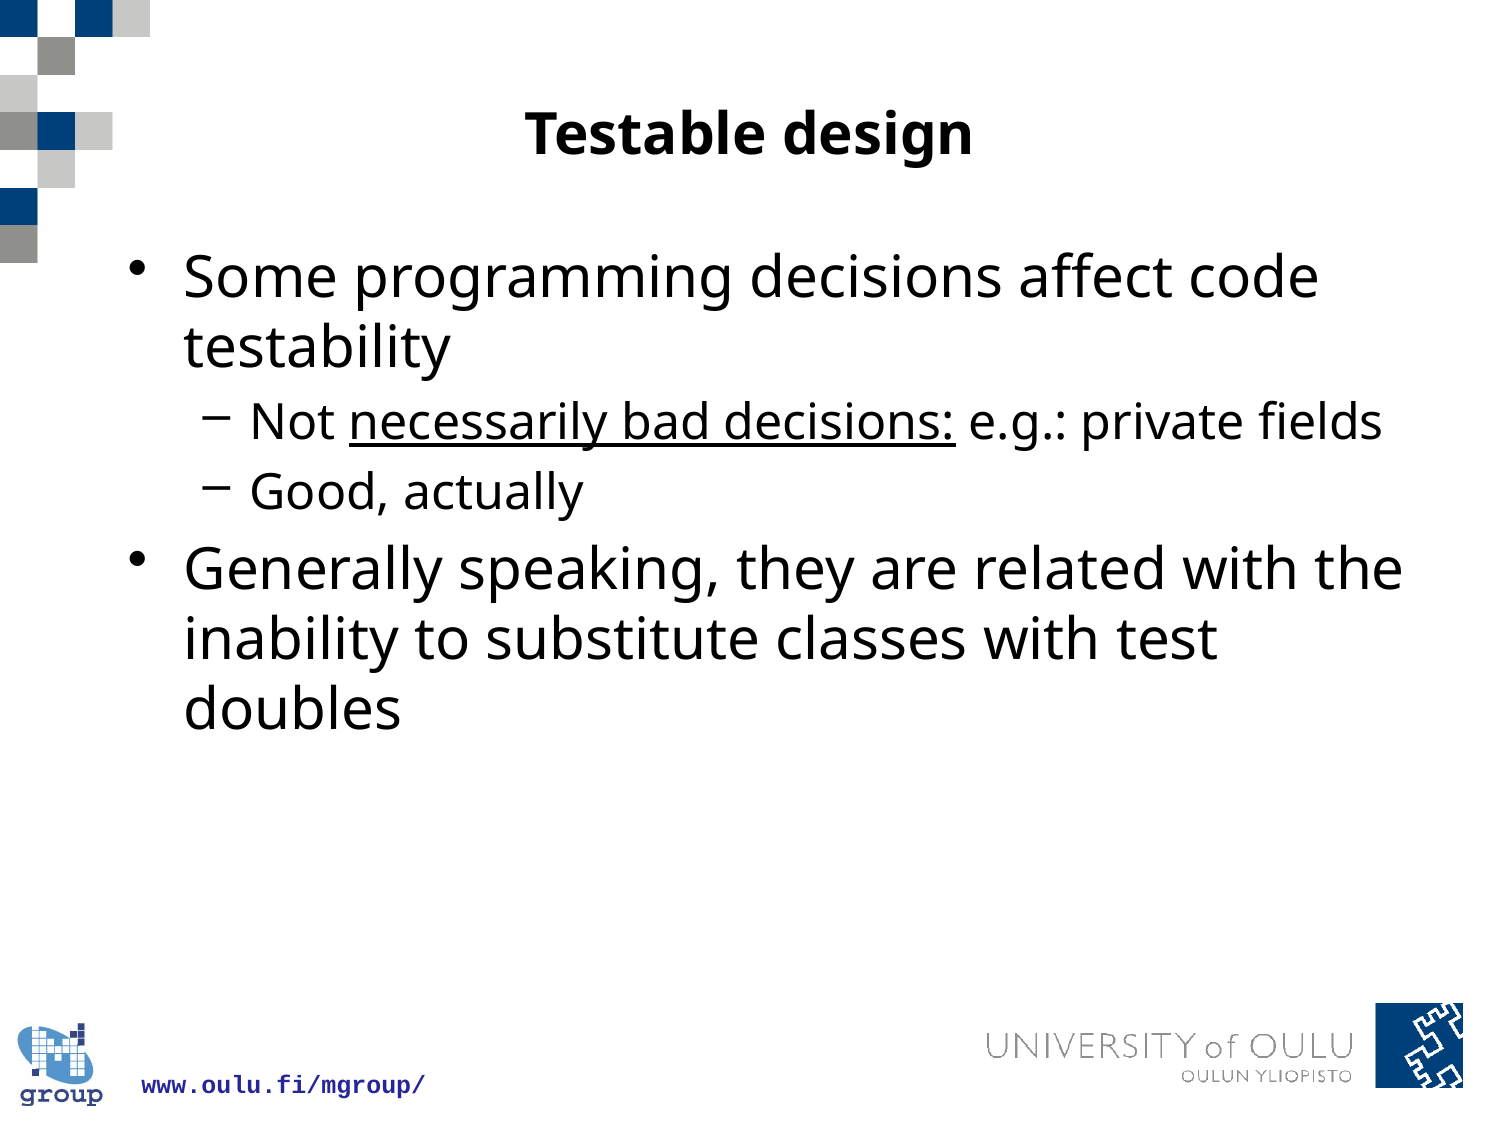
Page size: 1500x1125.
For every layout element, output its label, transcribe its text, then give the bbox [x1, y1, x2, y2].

title Testable design [112, 37, 1388, 225]
picture [0, 0, 150, 263]
list Some programming decisions affect code testability Not necessarily bad decisions: e.g.: private fields Good, actually Generally speaking, they are related with the inability to substitute classes with test doubles [112, 231, 1424, 1000]
picture [987, 1003, 1463, 1088]
picture [17, 1023, 103, 1106]
